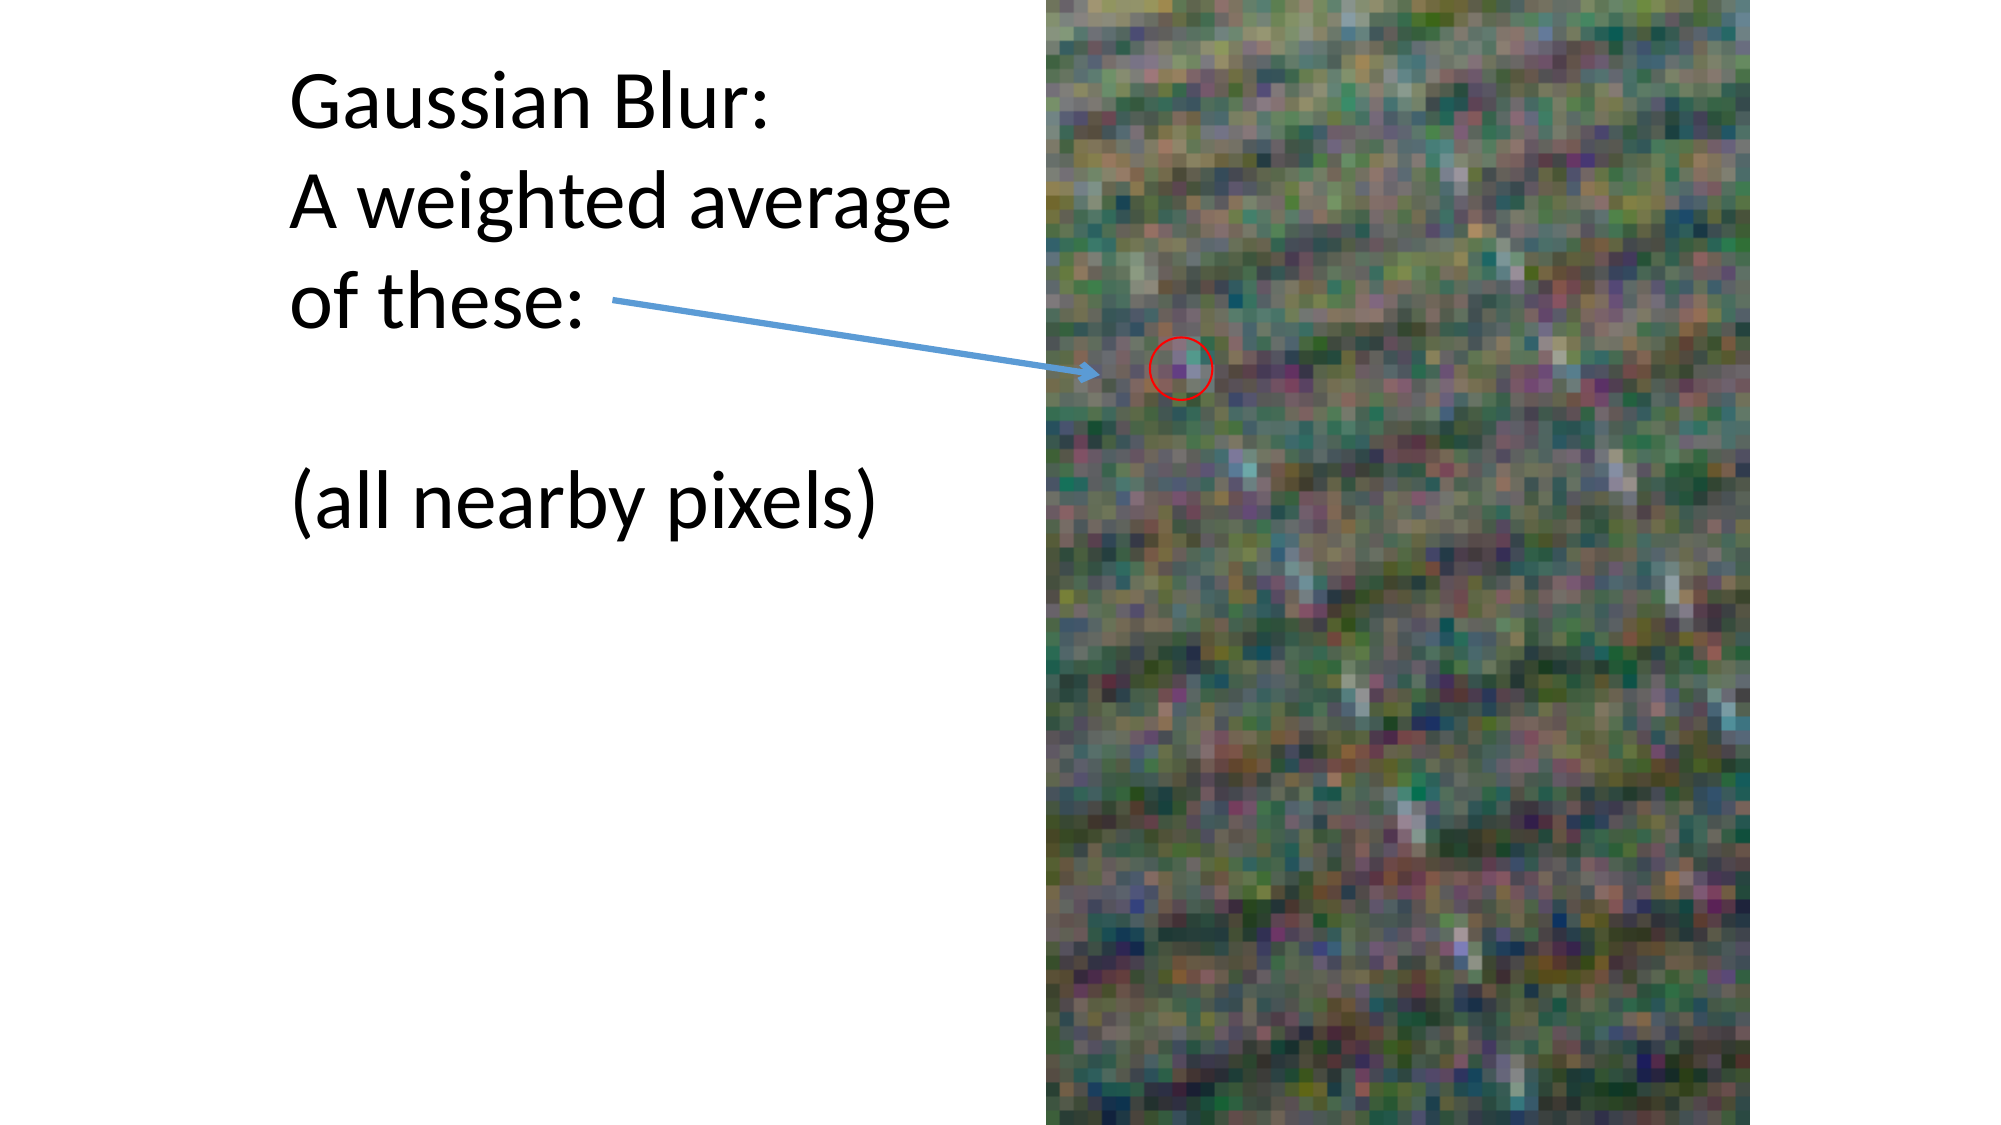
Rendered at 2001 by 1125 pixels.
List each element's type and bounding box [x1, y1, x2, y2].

picture [1046, 0, 1750, 1125]
text_box [274, 37, 1100, 553]
